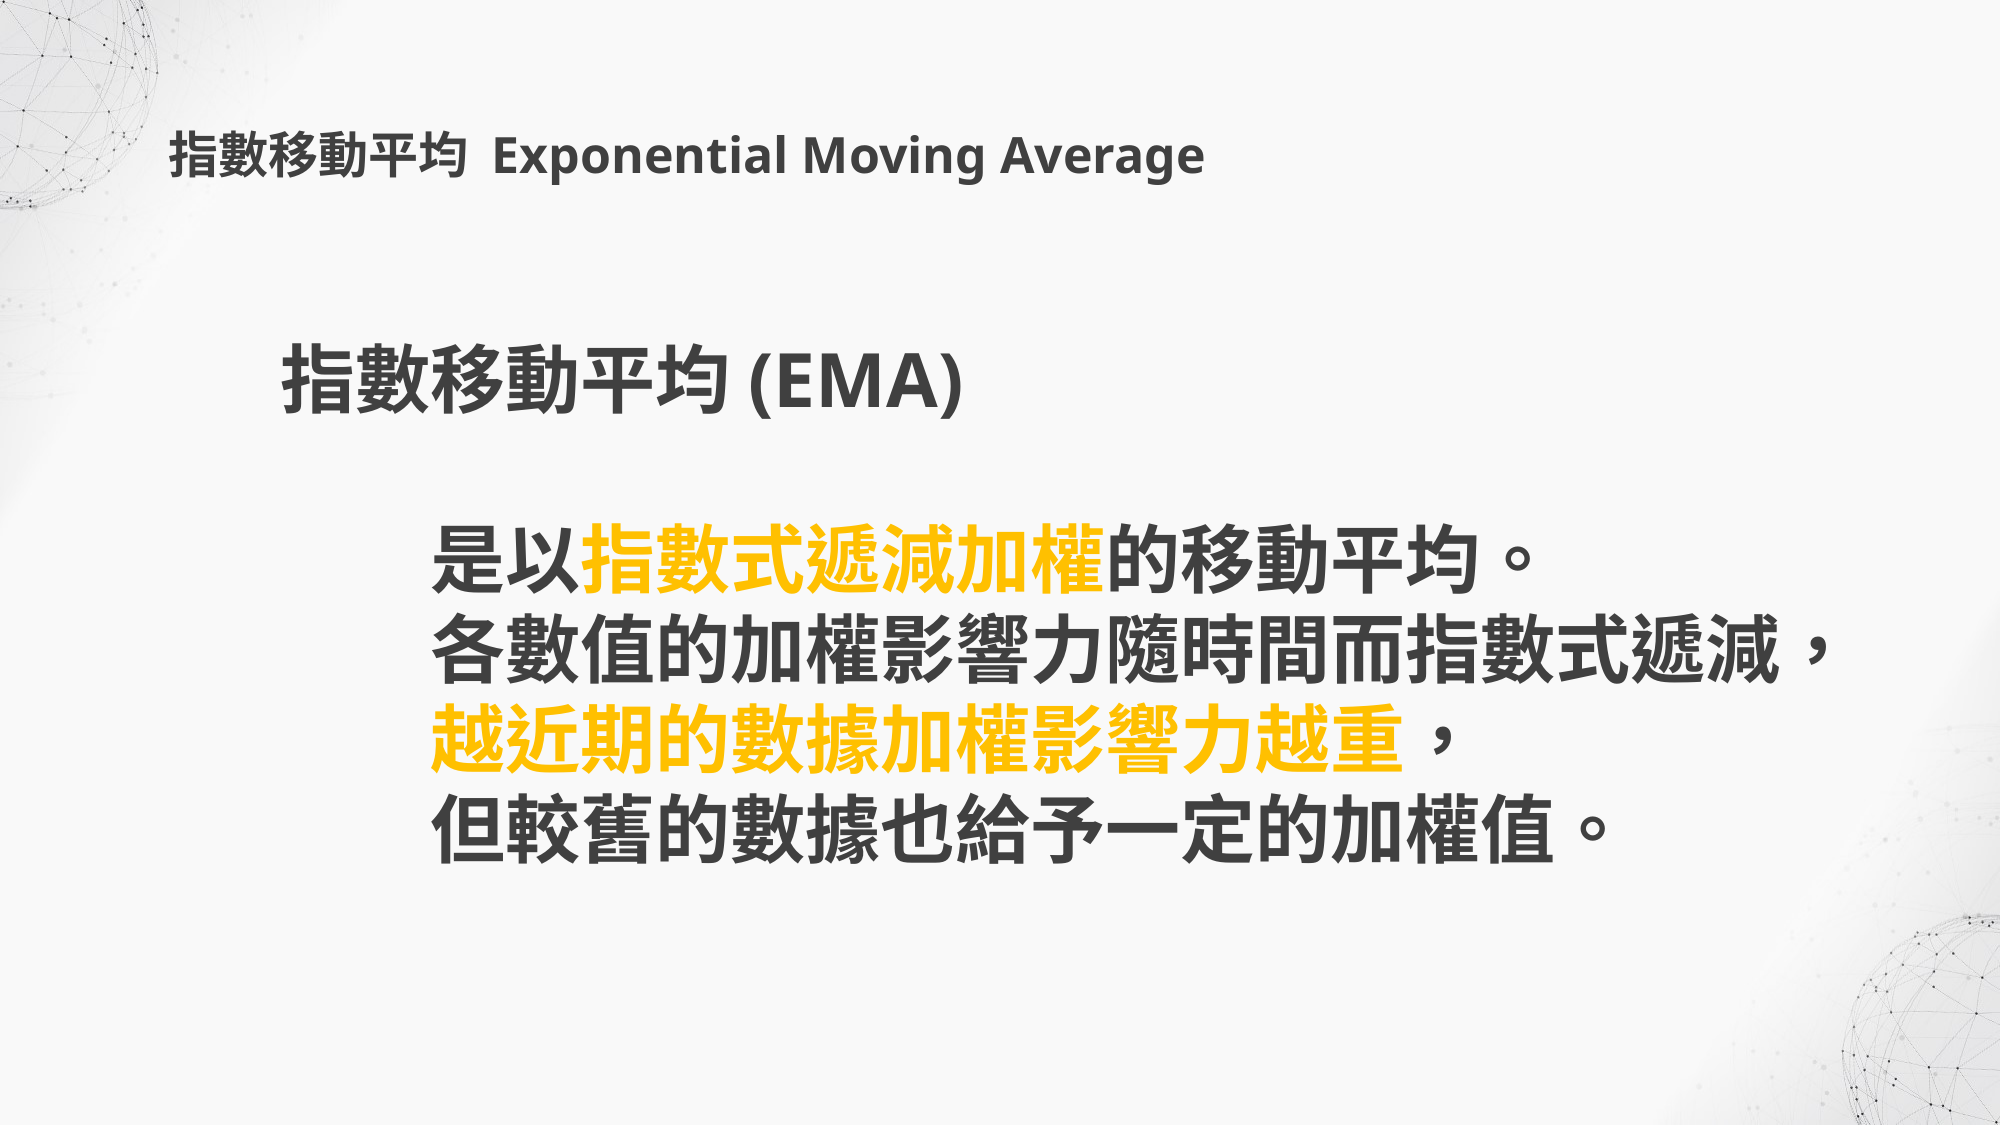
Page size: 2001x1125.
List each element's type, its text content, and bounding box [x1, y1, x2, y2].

picture [0, 0, 2000, 1125]
text_box 指數移動平均 Exponential Moving Average [153, 115, 1315, 191]
text_box 指數移動平均(EMA) 是以指數式遞減加權的移動平均。 各數值的加權影響力隨時間而指數式遞減， 越近期的數據加權影響力越重， 但較舊的數據也給予一定的加權值。 [265, 325, 2000, 880]
